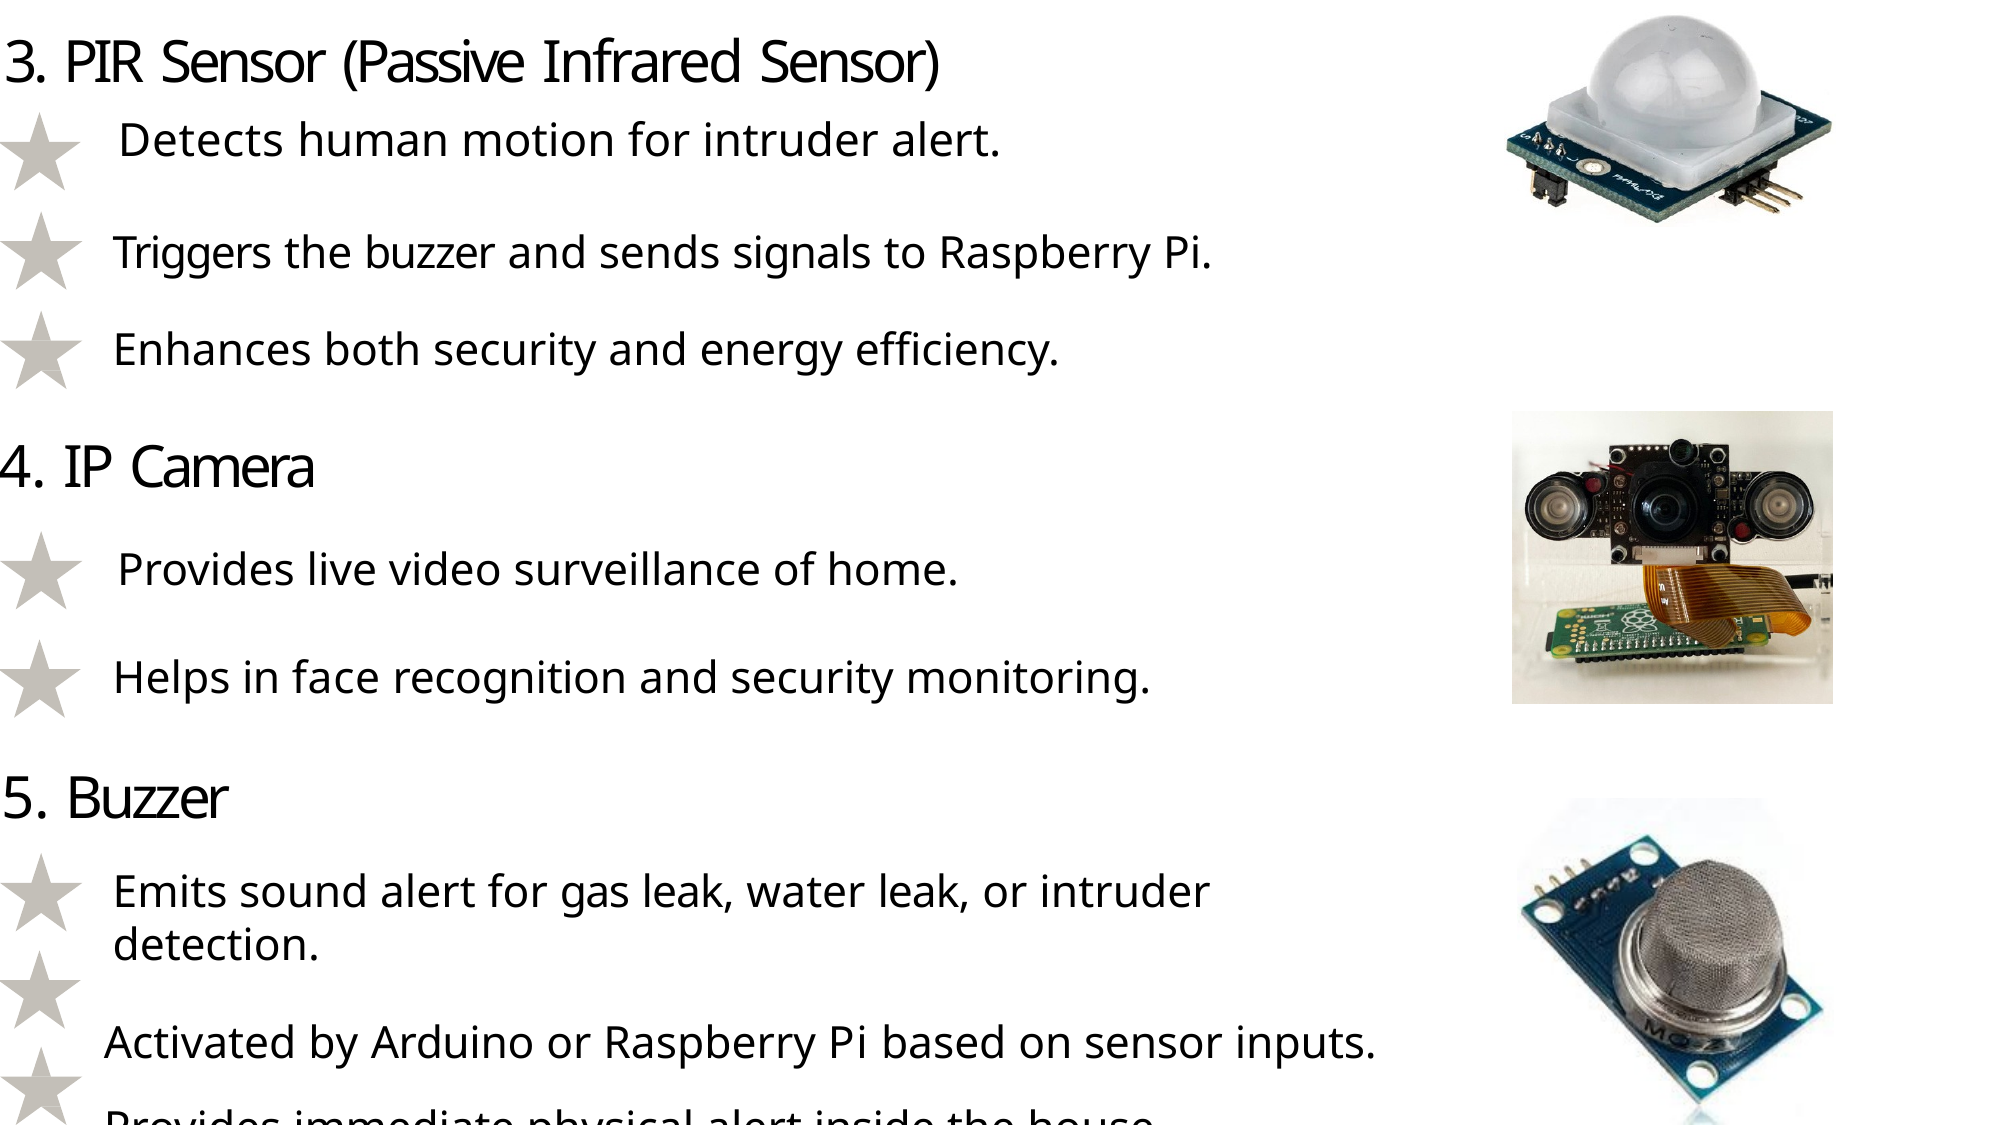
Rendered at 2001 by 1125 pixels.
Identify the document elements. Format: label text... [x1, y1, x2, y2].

text_box Detects human motion for intruder alert. Triggers the buzzer and sends signals to Raspberry Pi. Enhances both security and energy efficiency. IP Camera Provides live video surveillance of home. Helps in face recognition and security monitoring. Buzzer Emits sound alert for gas leak, water leak, or intruder detection. Activated by Arduino or Raspberry Pi based on sensor inputs. Provides immediate physical alert inside the house. [0, 109, 1468, 1125]
picture [1512, 410, 1833, 705]
picture [1517, 798, 1834, 1125]
picture [1504, 12, 1836, 227]
title 3. PIR Sensor (Passive Infrared Sensor) [3, 0, 1107, 109]
